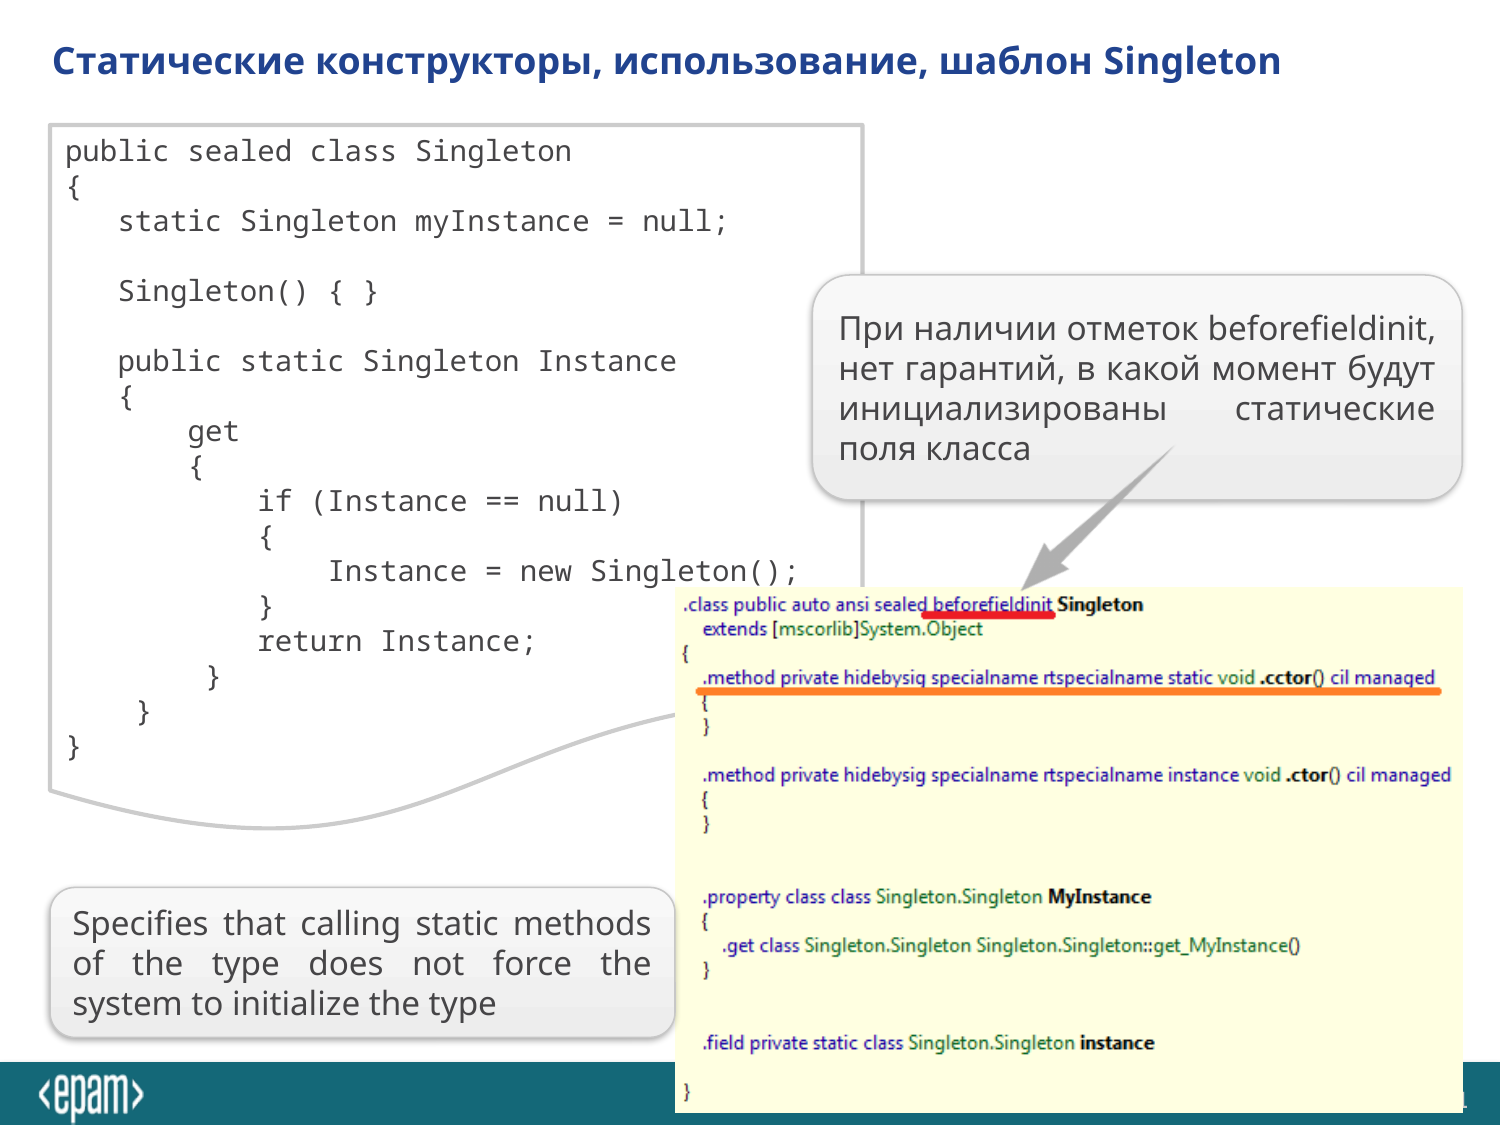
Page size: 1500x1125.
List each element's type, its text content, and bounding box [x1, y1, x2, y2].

title Статические конструкторы, использование, шаблон Singleton [37, 29, 1469, 90]
text_box Specifies that calling static methods of the type does not force the system to initialize the type [49, 886, 669, 1039]
text_box При наличии отметок beforefieldinit, нет гарантий, в какой момент будут инициализированы статические поля класса [811, 274, 1464, 501]
picture [38, 1074, 144, 1125]
picture [674, 587, 1463, 1113]
text_box public sealed class Singleton { static Singleton myInstance = null; Singleton() { } public static Singleton Instance { get { if (Instance == null) { Instance = new Singleton(); } return Instance; } } } [47, 122, 865, 831]
picture [988, 494, 1209, 538]
